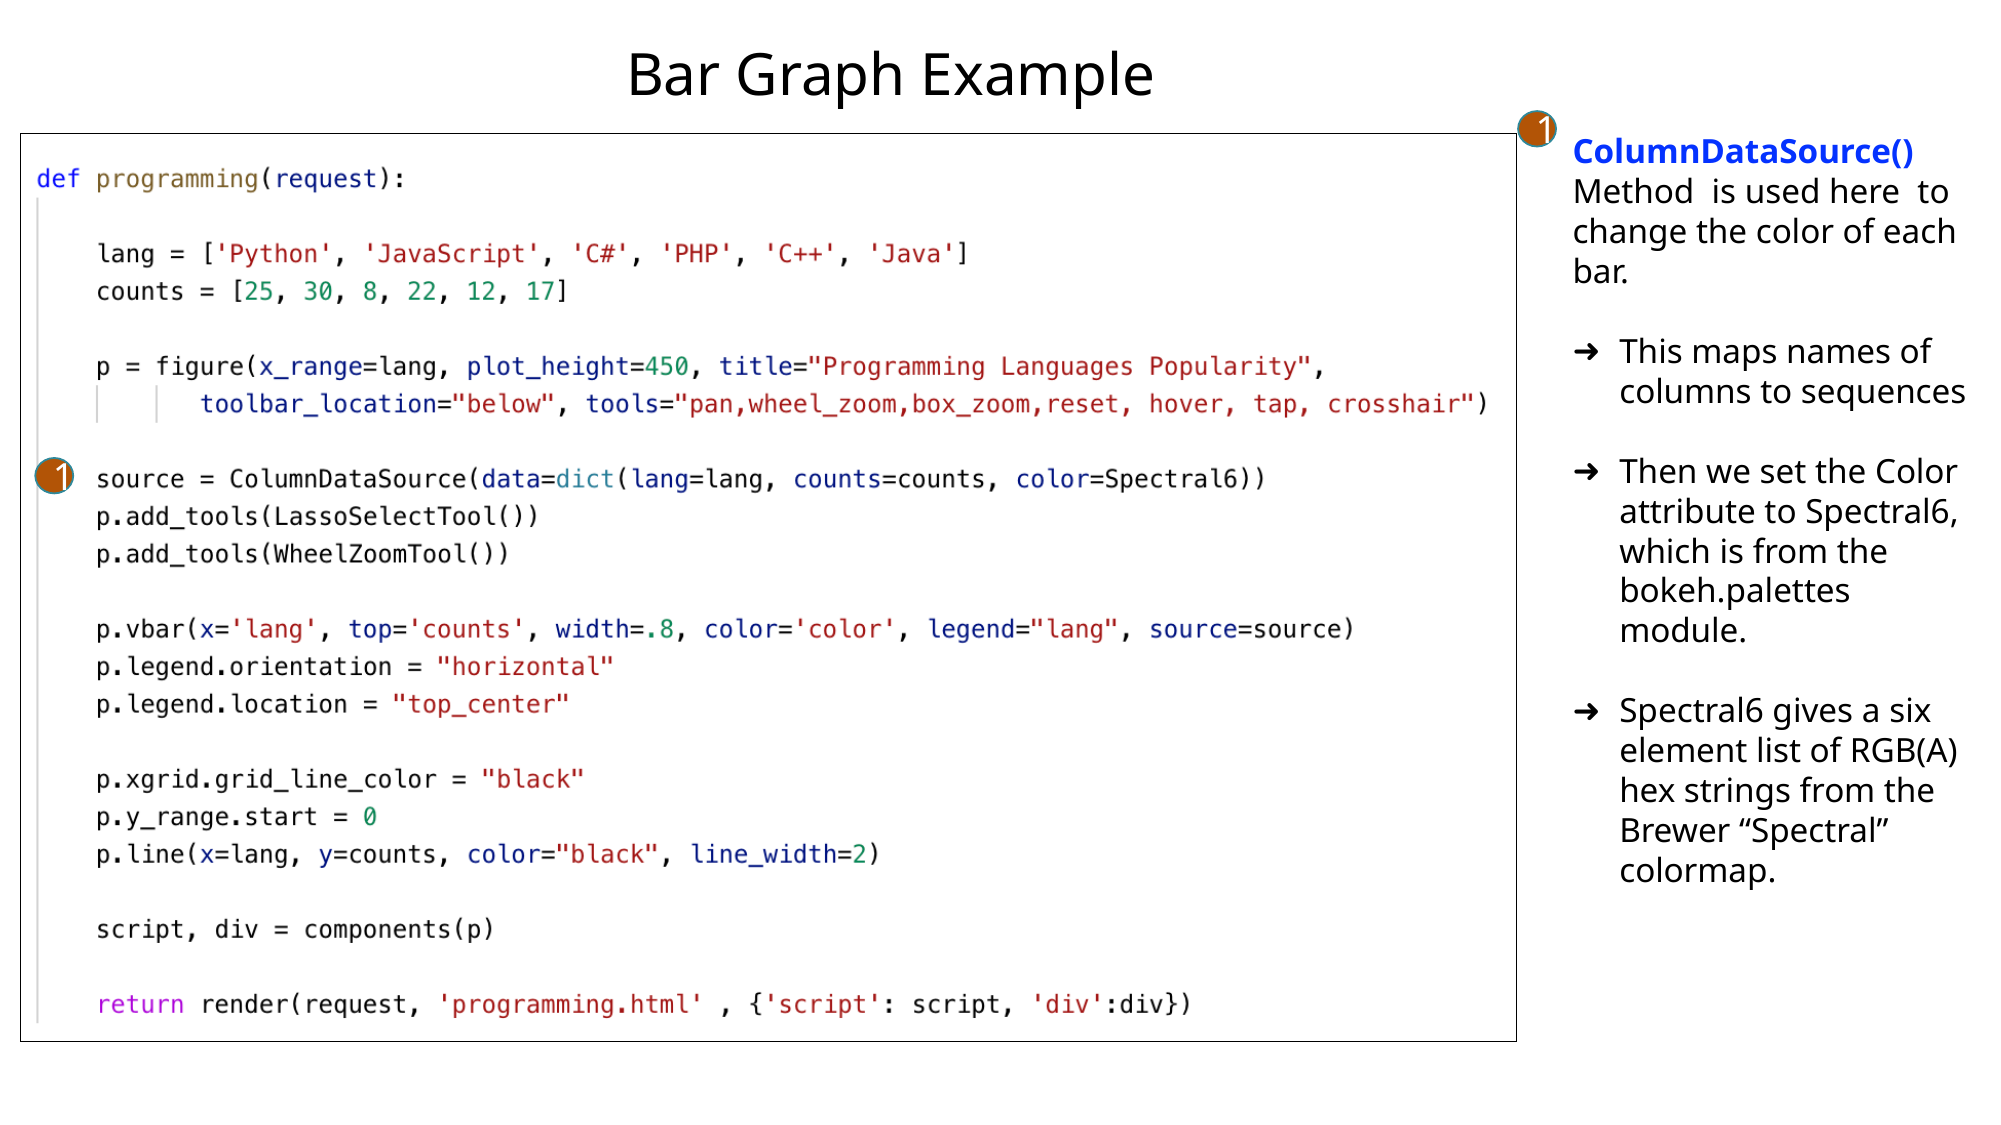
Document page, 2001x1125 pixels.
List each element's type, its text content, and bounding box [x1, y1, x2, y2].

text_box 1 [1517, 110, 1557, 148]
picture [19, 133, 1517, 1042]
text_box Bar Graph Example [390, 29, 1391, 114]
text_box ColumnDataSource() Method is used here to change the color of each bar. This maps names of columns to sequences Then we set the Color attribute to Spectral6, which is from the bokeh.palettes module. Spectral6 gives a six element list of RGB(A) hex strings from the Brewer “Spectral” colormap. [1557, 123, 1990, 937]
